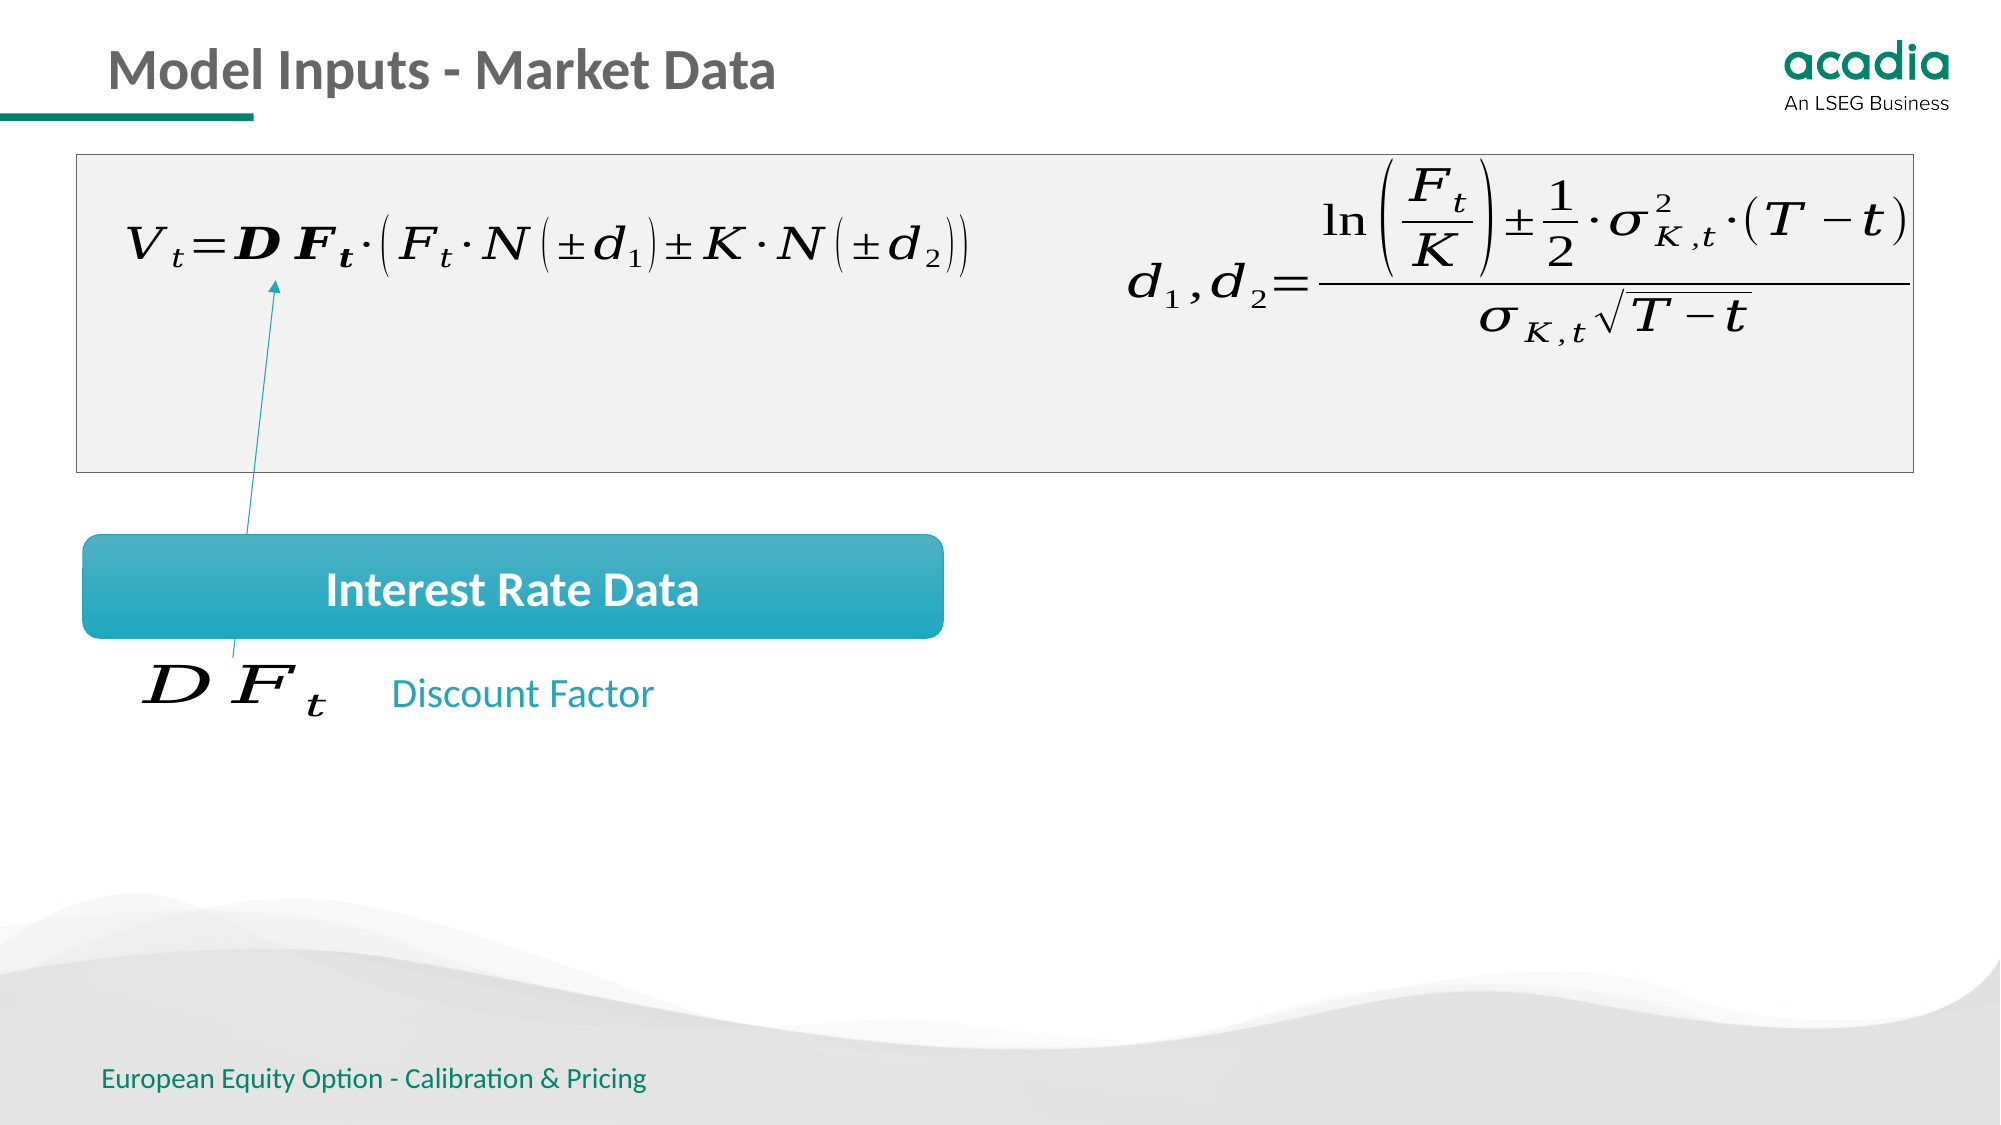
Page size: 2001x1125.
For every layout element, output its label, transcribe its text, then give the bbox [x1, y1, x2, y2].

text_box [76, 154, 1914, 473]
title Model Inputs - Market Data [92, 6, 1606, 110]
list European Equity Option - Calibration & Pricing [86, 1055, 693, 1108]
text_box Discount Factor [376, 657, 1000, 723]
text_box Interest Rate Data [276, 534, 944, 639]
picture [1775, 32, 1958, 118]
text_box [232, 280, 276, 658]
text_box Interest Rate Data [82, 534, 232, 639]
